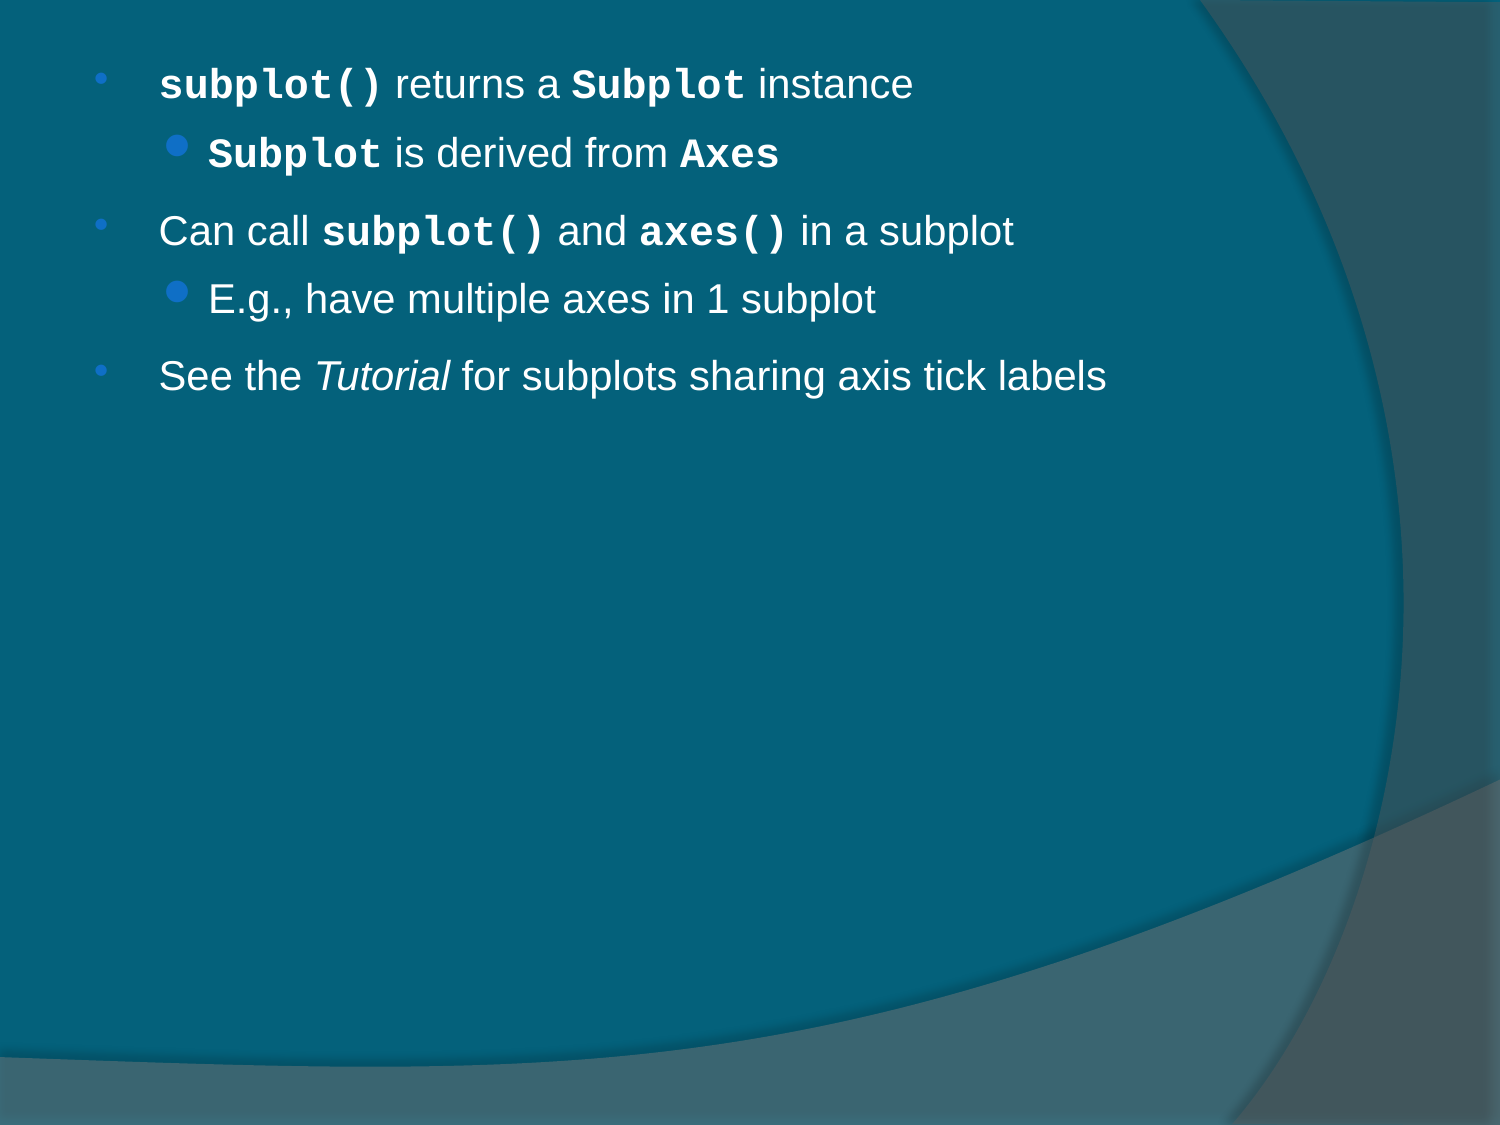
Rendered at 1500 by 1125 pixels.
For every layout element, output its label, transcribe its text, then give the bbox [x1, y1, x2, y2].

text_box subplot() returns a Subplot instance Subplot is derived from Axes Can call subplot() and axes() in a subplot E.g., have multiple axes in 1 subplot See the Tutorial for subplots sharing axis tick labels [74, 49, 1425, 1006]
